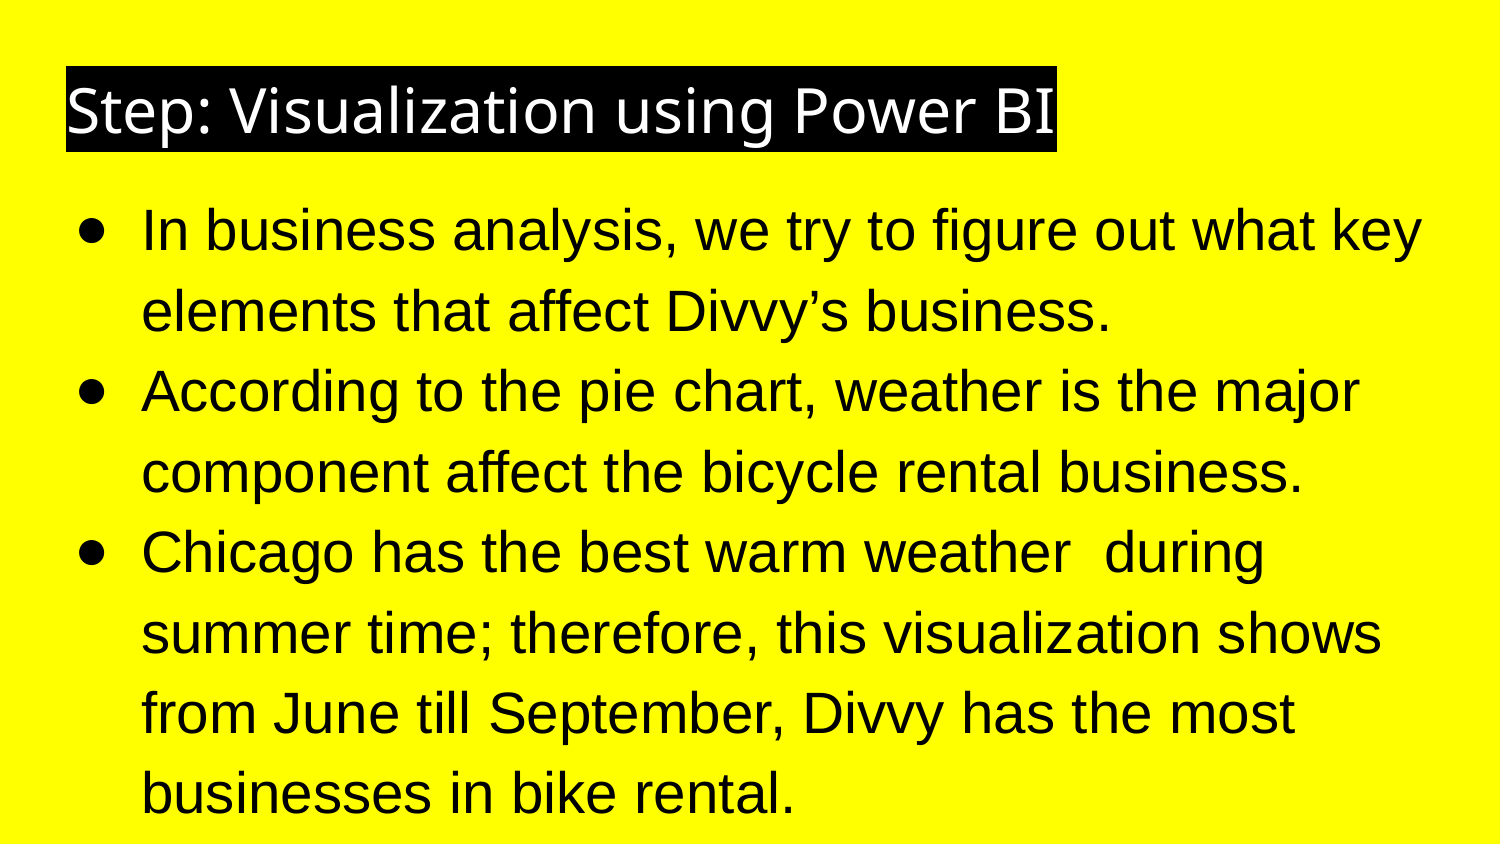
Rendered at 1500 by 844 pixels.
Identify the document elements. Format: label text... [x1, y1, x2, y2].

list In business analysis, we try to figure out what key elements that affect Divvy’s business. According to the pie chart, weather is the major component affect the bicycle rental business. Chicago has the best warm weather during summer time; therefore, this visualization shows from June till September, Divvy has the most businesses in bike rental. [51, 167, 1482, 777]
title Step: Visualization using Power BI [51, 55, 1449, 150]
